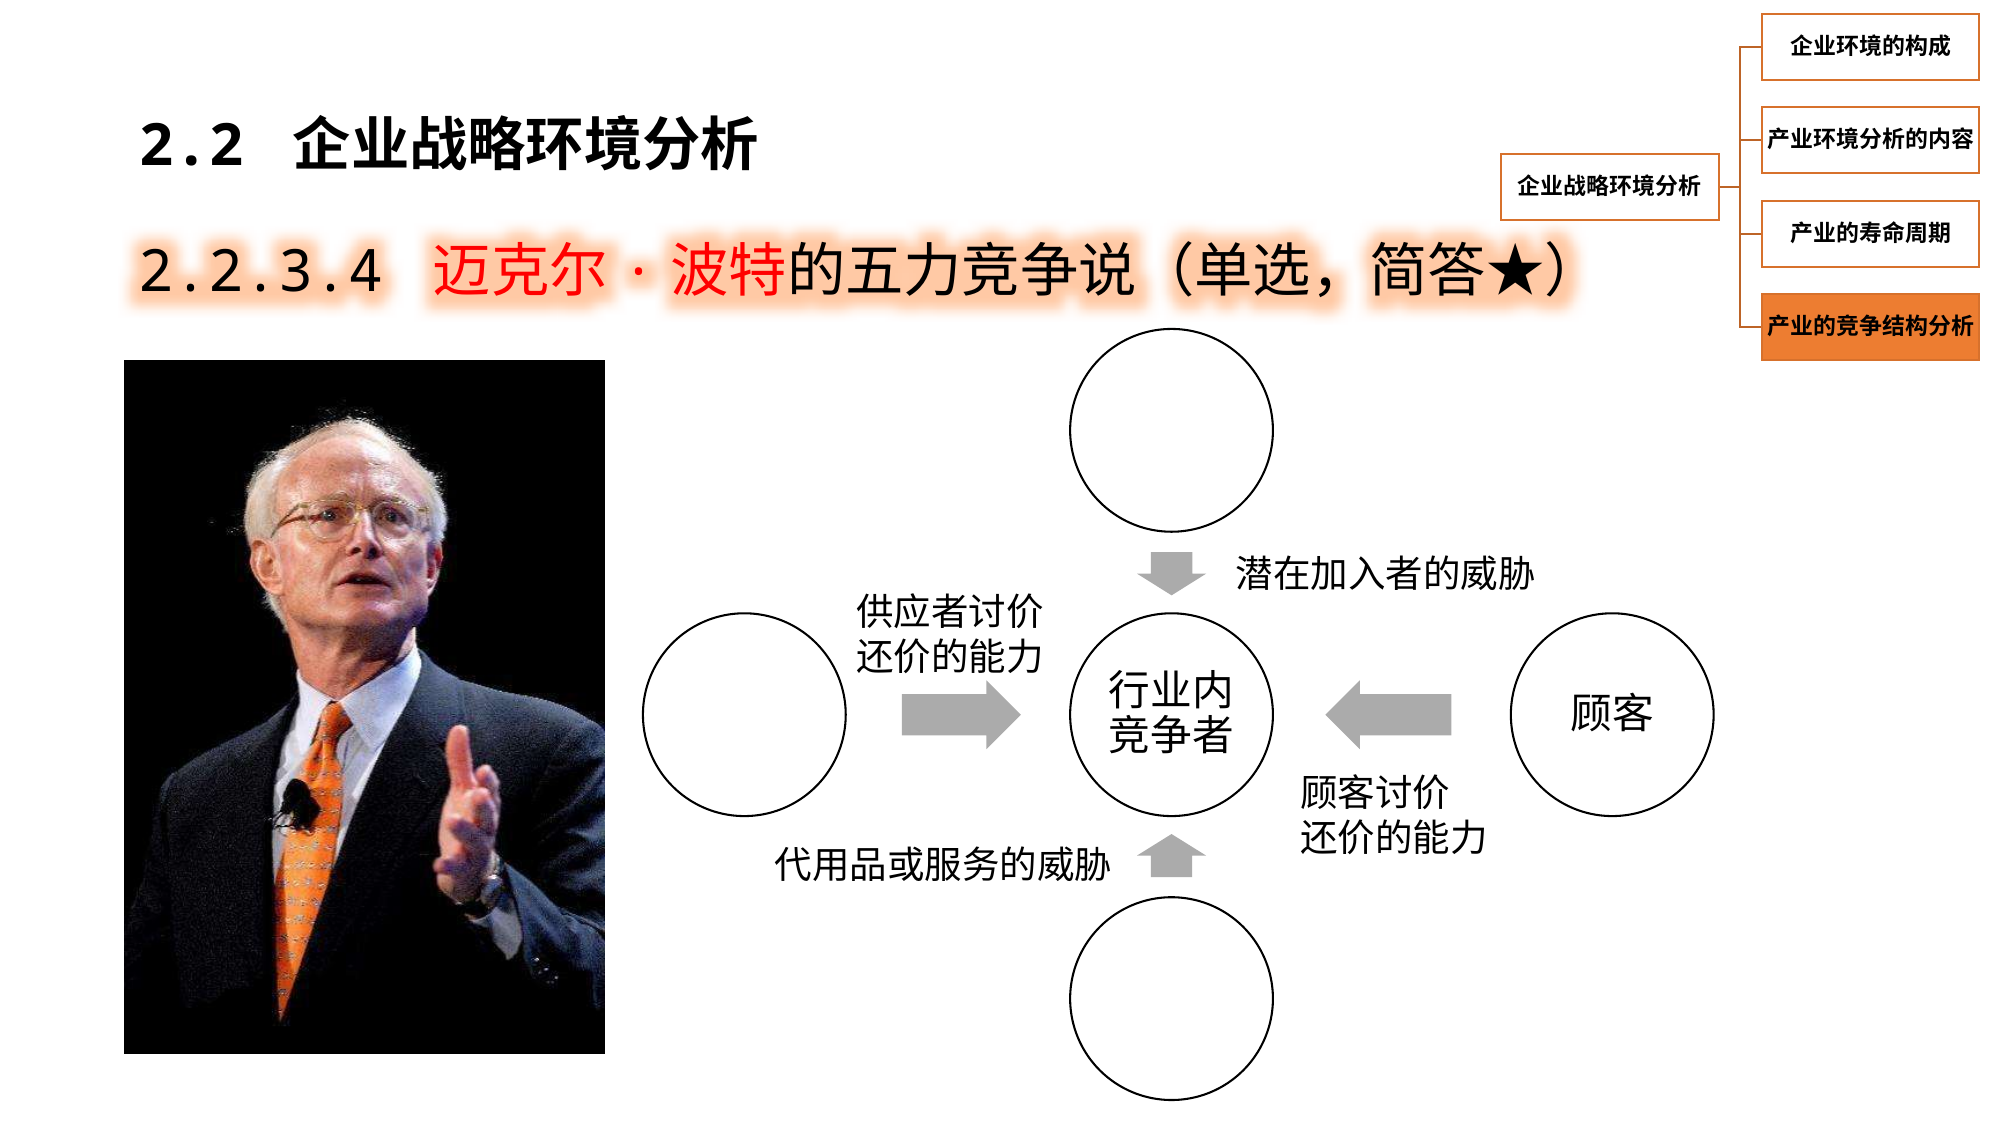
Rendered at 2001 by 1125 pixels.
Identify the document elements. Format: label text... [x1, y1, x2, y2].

text_box 2.2 企业战略环境分析 [120, 97, 1288, 152]
text_box 2.3.2.0 核心能力的特性（选择★） [114, 166, 616, 339]
text_box 2.2.3.4 迈克尔·波特的五力竞争说（单选，简答★） [120, 172, 1288, 329]
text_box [616, 328, 1727, 1101]
picture [123, 360, 605, 1054]
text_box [1288, 13, 2000, 361]
text_box 顾客讨价 还价的能力 [118, 172, 616, 335]
